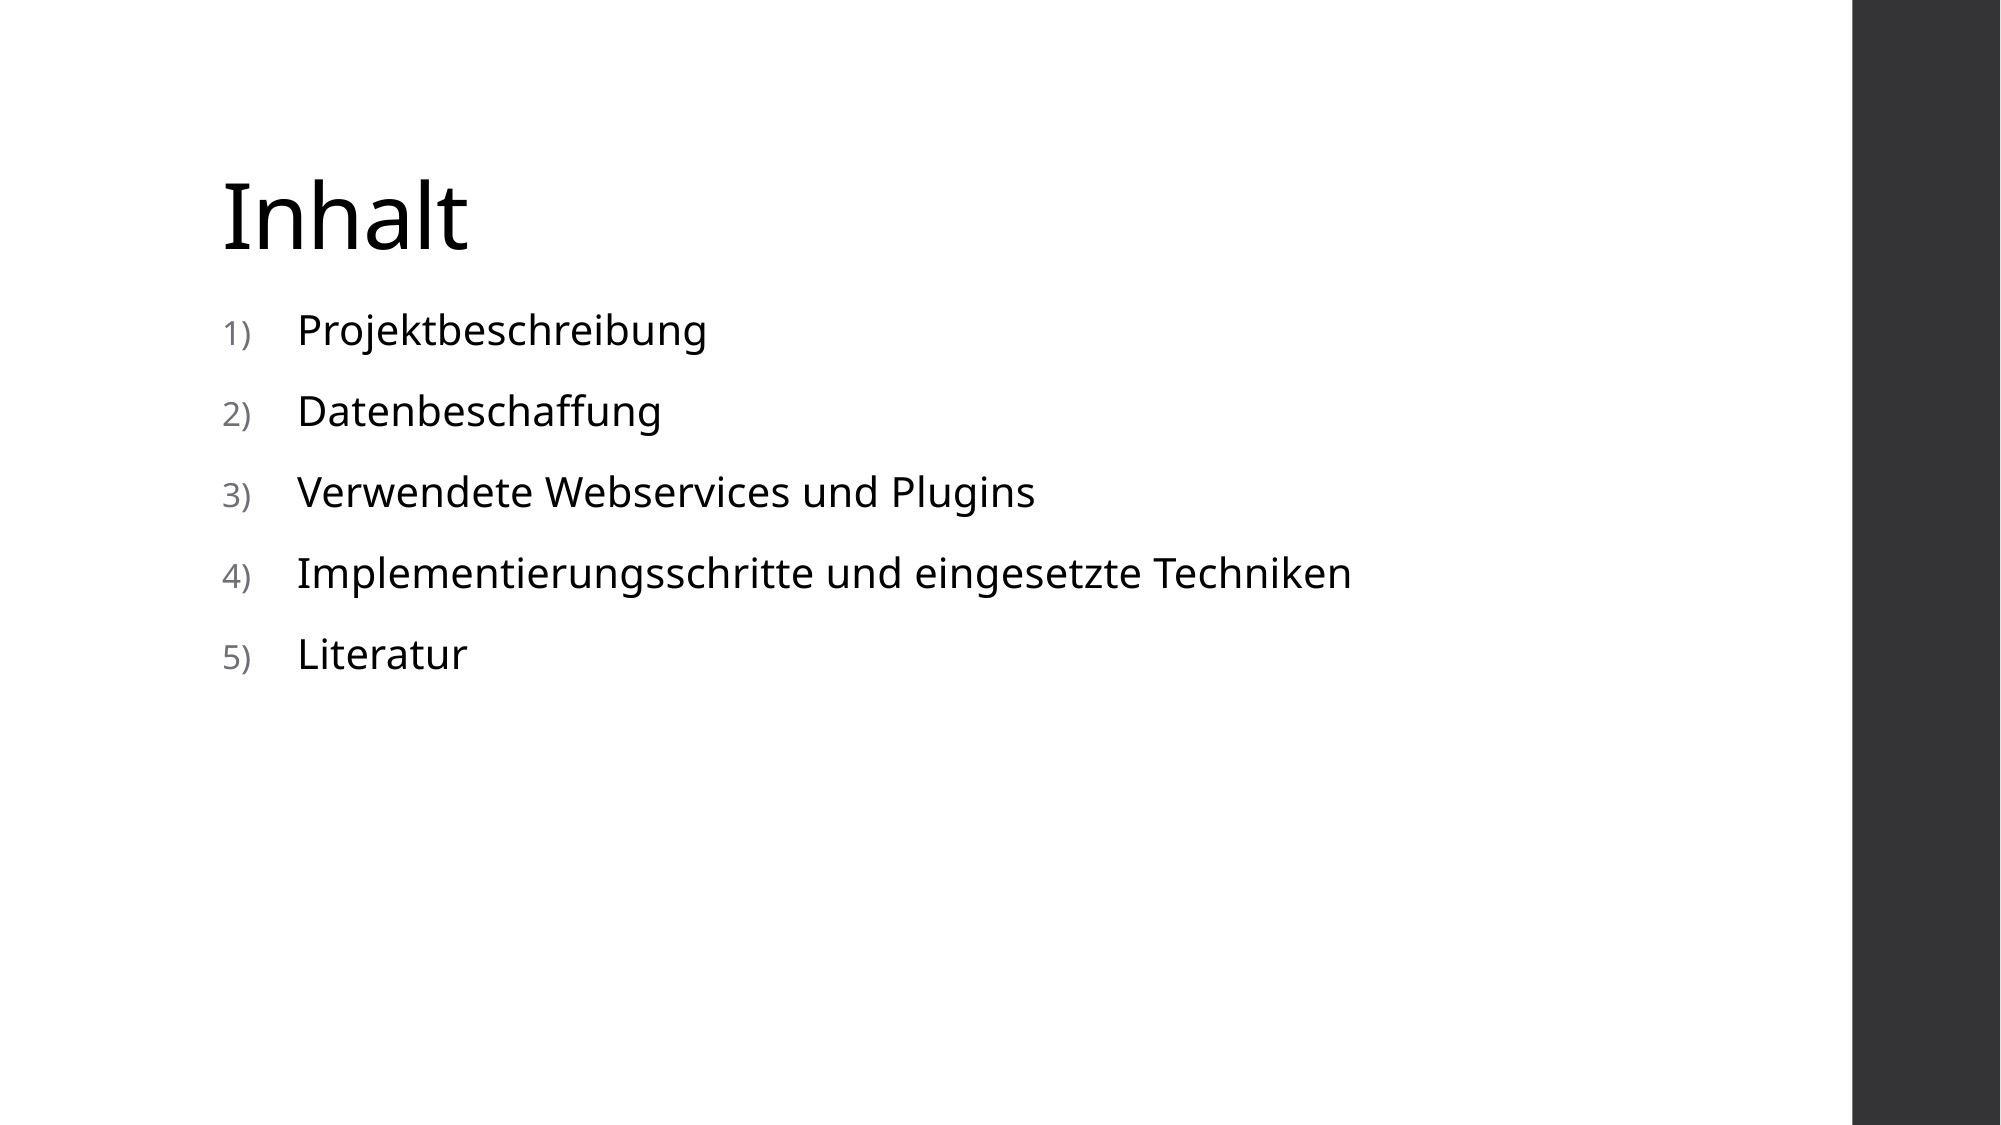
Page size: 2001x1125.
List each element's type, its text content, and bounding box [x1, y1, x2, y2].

title Inhalt [206, 60, 1797, 278]
list Projektbeschreibung Datenbeschaffung Verwendete Webservices und Plugins Implementierungsschritte und eingesetzte Techniken Literatur [206, 299, 1617, 1014]
